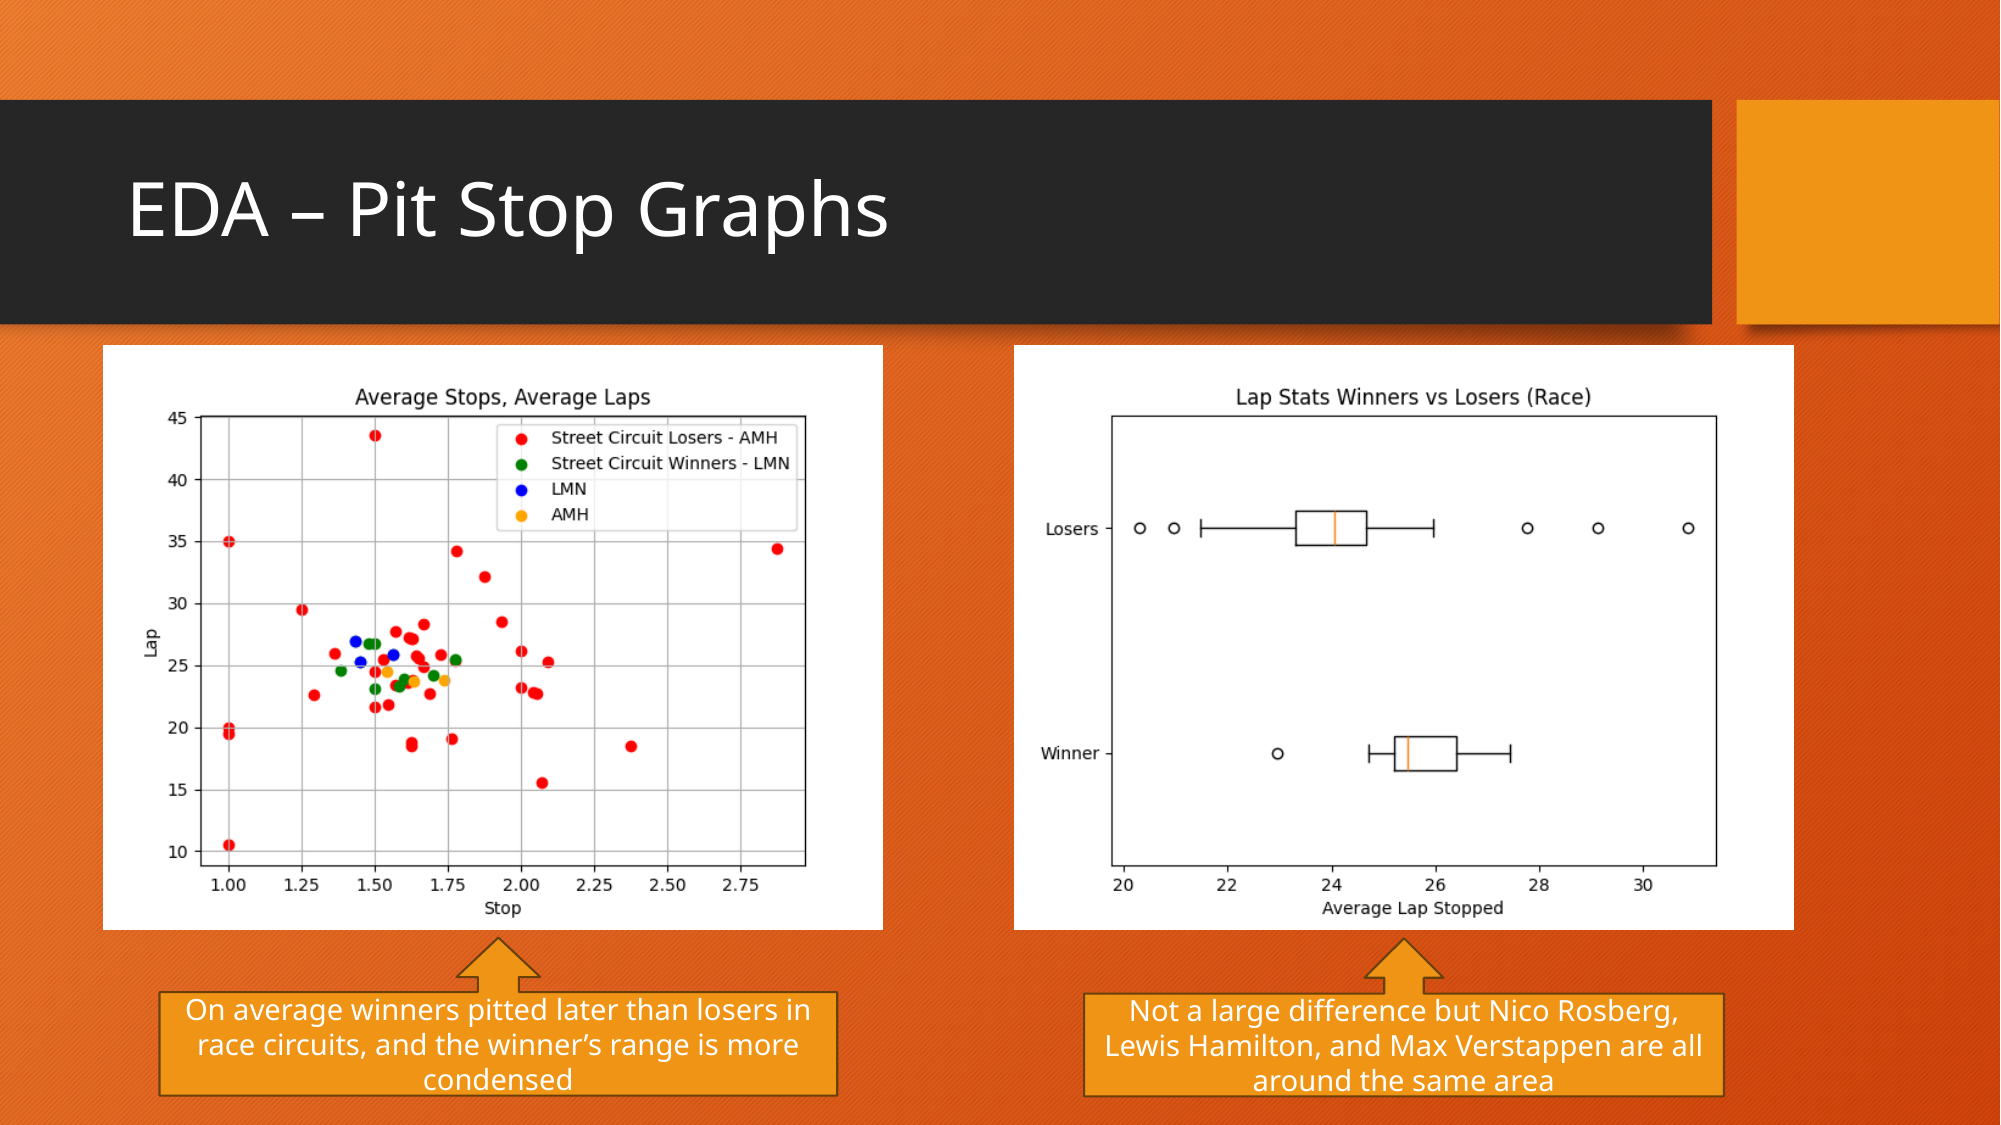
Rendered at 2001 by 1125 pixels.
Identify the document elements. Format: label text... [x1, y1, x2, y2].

title EDA – Pit Stop Graphs [111, 123, 1689, 301]
text_box Not a large difference but Nico Rosberg, Lewis Hamilton, and Max Verstappen are all around the same area [1083, 937, 1726, 1098]
text_box On average winners pitted later than losers in race circuits, and the winner’s range is more condensed [158, 936, 839, 1097]
picture [0, 325, 2000, 931]
